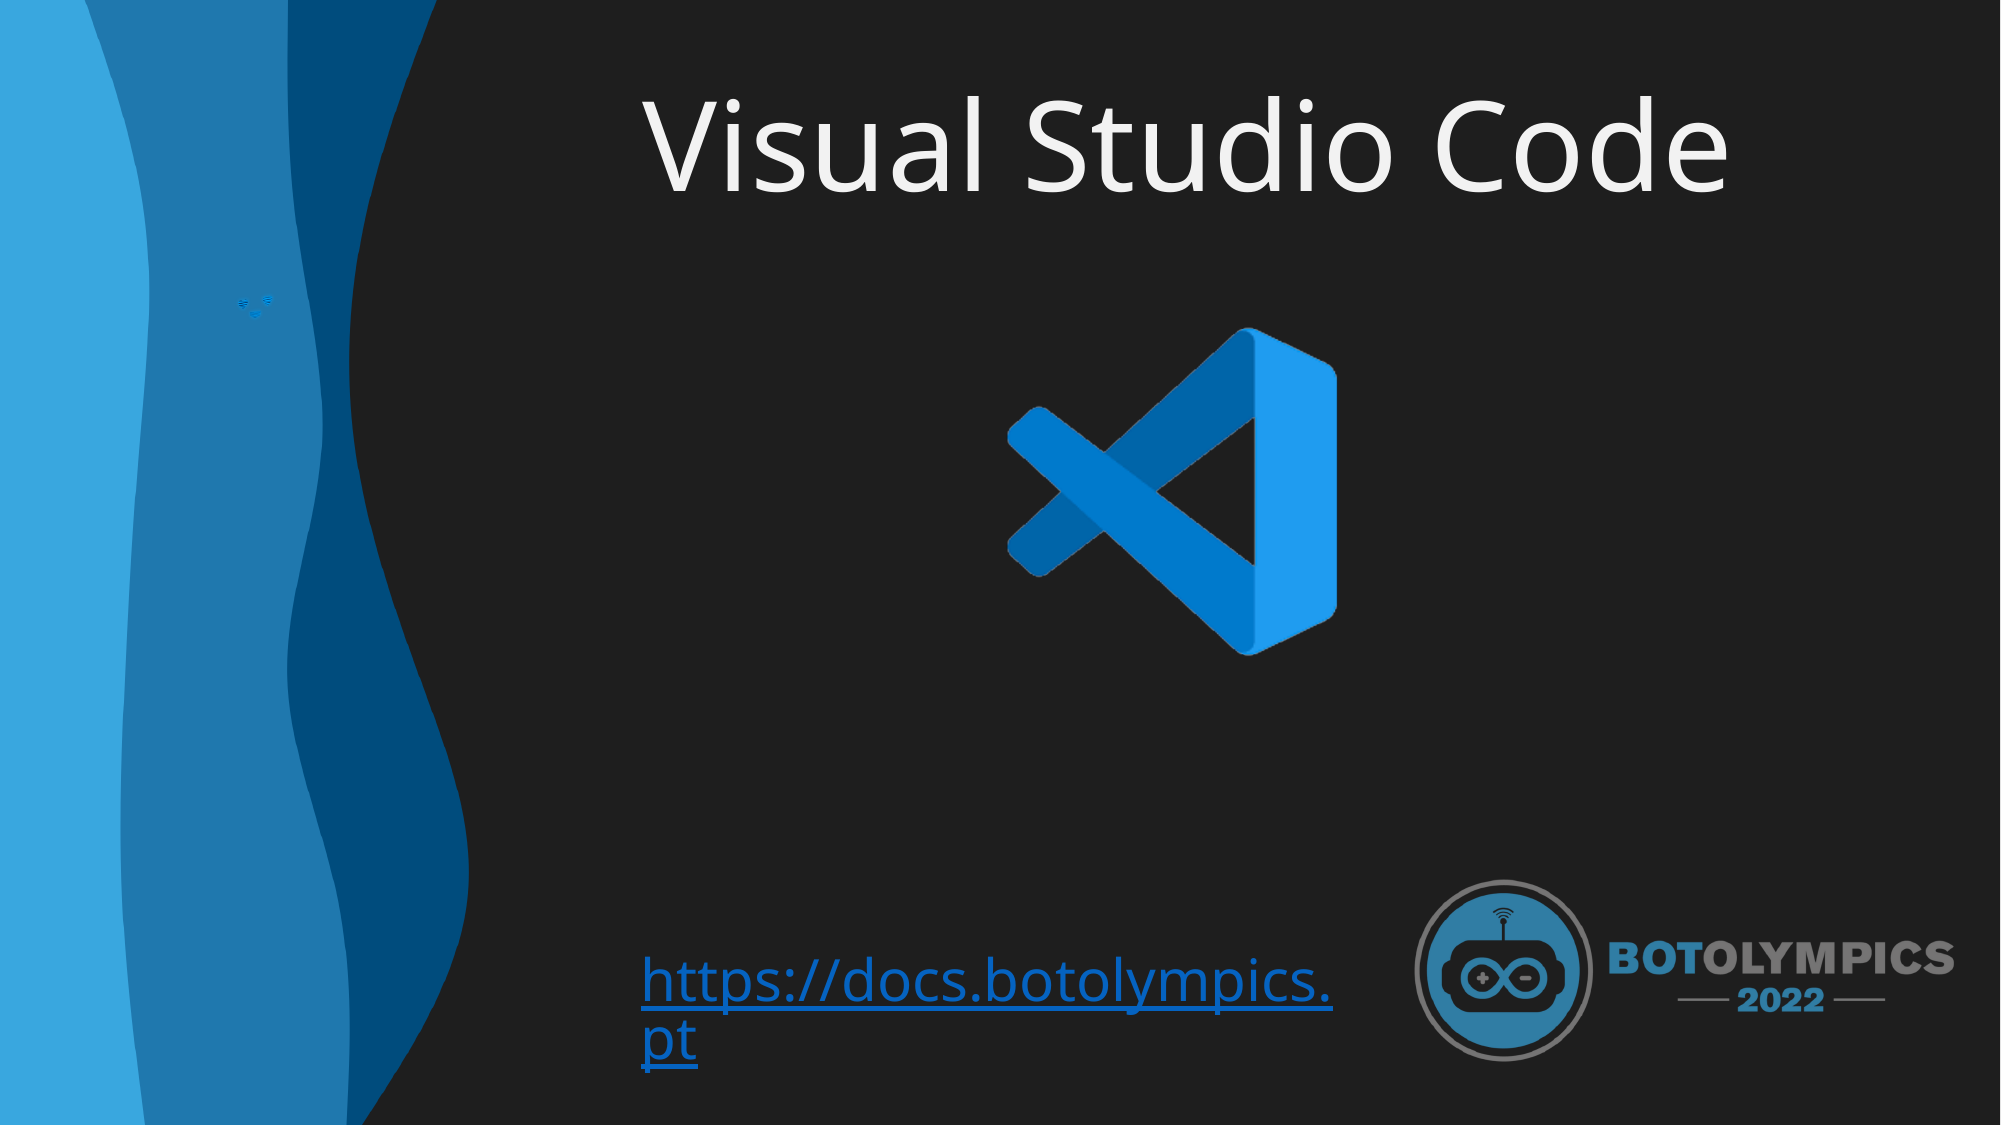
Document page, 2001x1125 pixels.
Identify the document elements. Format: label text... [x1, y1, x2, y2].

picture [0, 0, 2001, 1125]
title Visual Studio Code [531, 42, 1845, 260]
text_box https://docs.botolympics.pt [626, 935, 1374, 1075]
